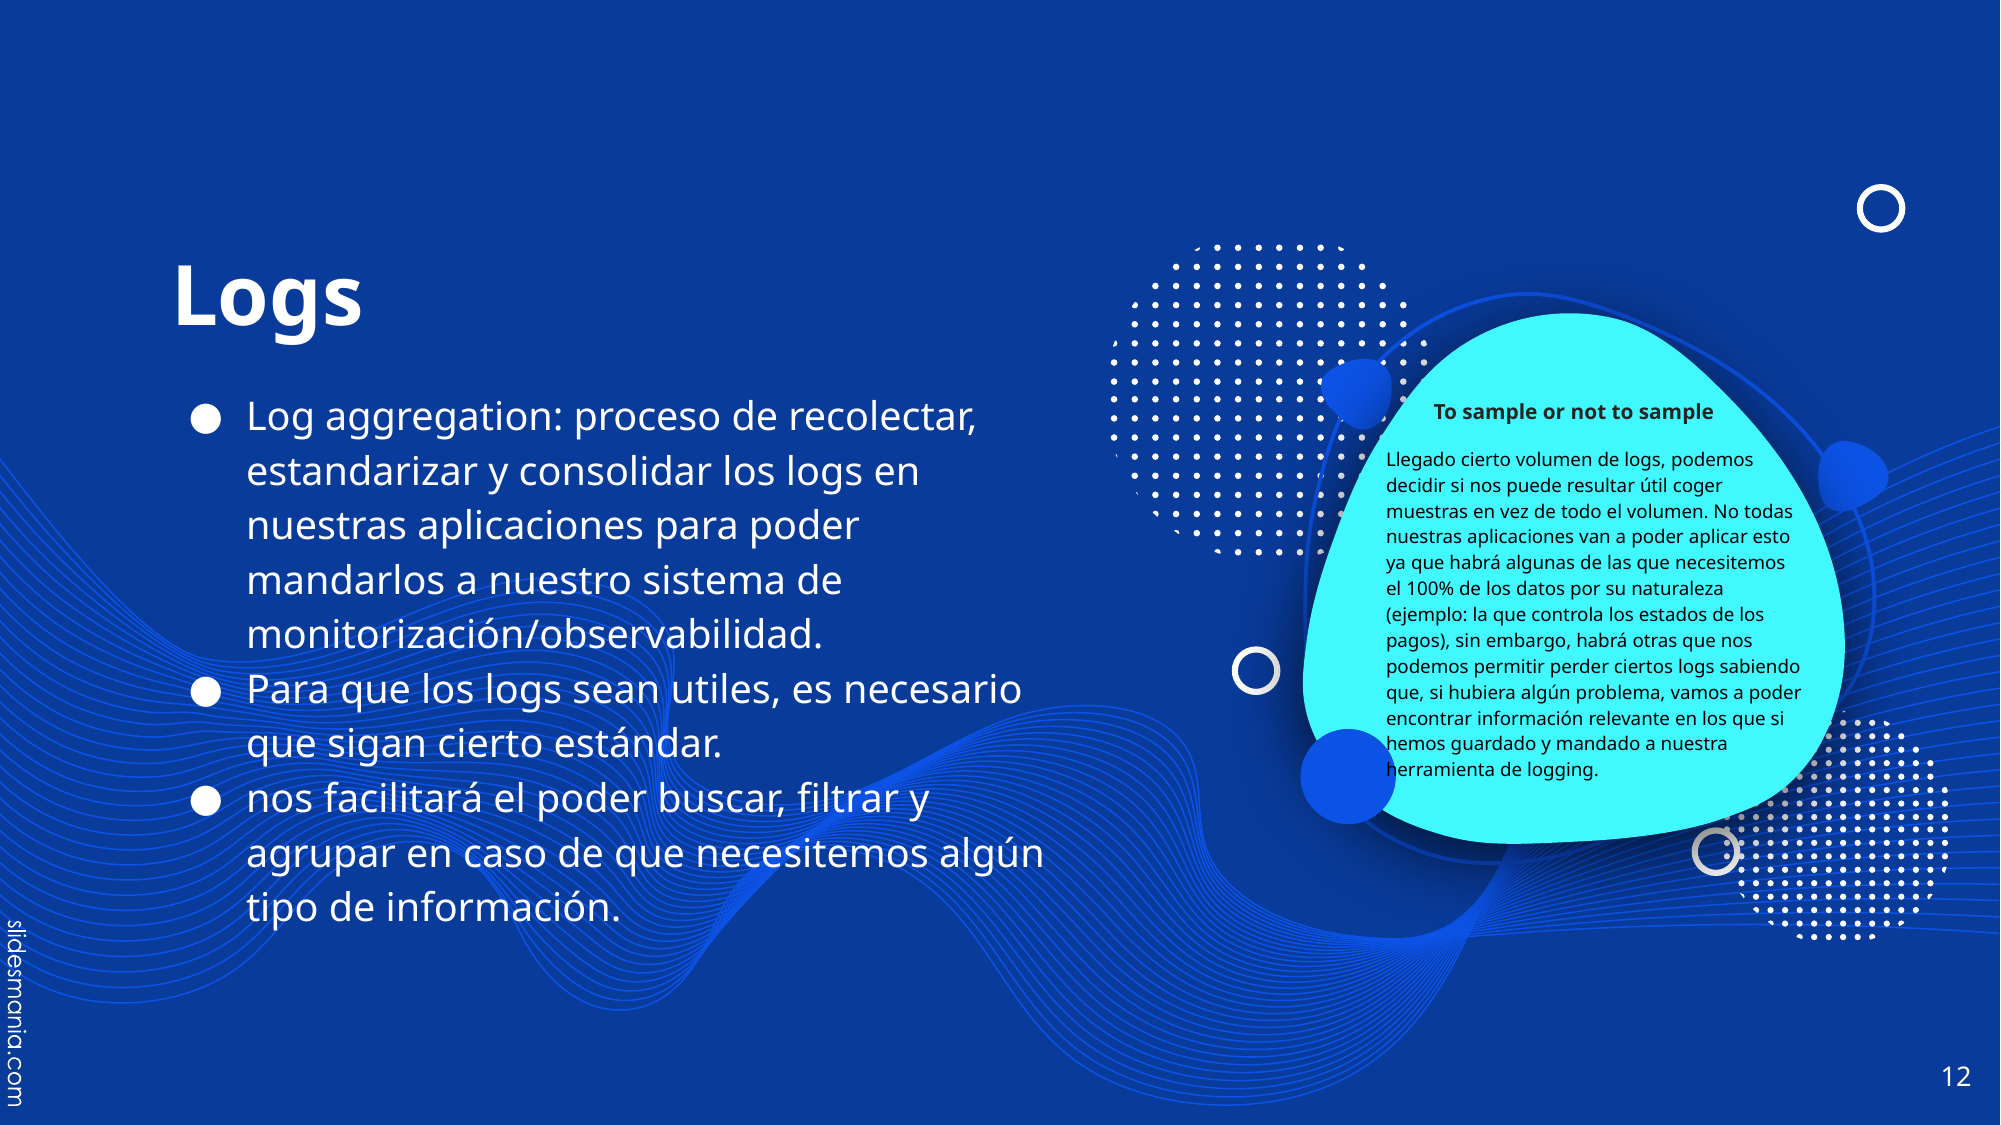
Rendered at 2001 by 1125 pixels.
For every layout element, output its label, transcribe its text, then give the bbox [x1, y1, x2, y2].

list Log aggregation: proceso de recolectar, estandarizar y consolidar los logs en nuestras aplicaciones para poder mandarlos a nuestro sistema de monitorización/observabilidad. Para que los logs sean utiles, es necesario que sigan cierto estándar. nos facilitará el poder buscar, filtrar y agrupar en caso de que necesitemos algún tipo de información. [151, 363, 1066, 888]
text_box Llegado cierto volumen de logs, podemos decidir si nos puede resultar útil coger muestras en vez de todo el volumen. No todas nuestras aplicaciones van a poder aplicar esto ya que habrá algunas de las que necesitemos el 100% de los datos por su naturaleza (ejemplo: la que controla los estados de los pagos), sin embargo, habrá otras que nos podemos permitir perder ciertos logs sabiendo que, si hubiera algún problema, vamos a poder encontrar información relevante en los que si hemos guardado y mandado a nuestra herramienta de logging. [1371, 429, 1818, 796]
slide_number ‹#› [1871, 1038, 1992, 1125]
title Logs [151, 229, 1066, 355]
list To sample or not to sample [1413, 374, 1754, 440]
text_box [1300, 729, 1392, 825]
